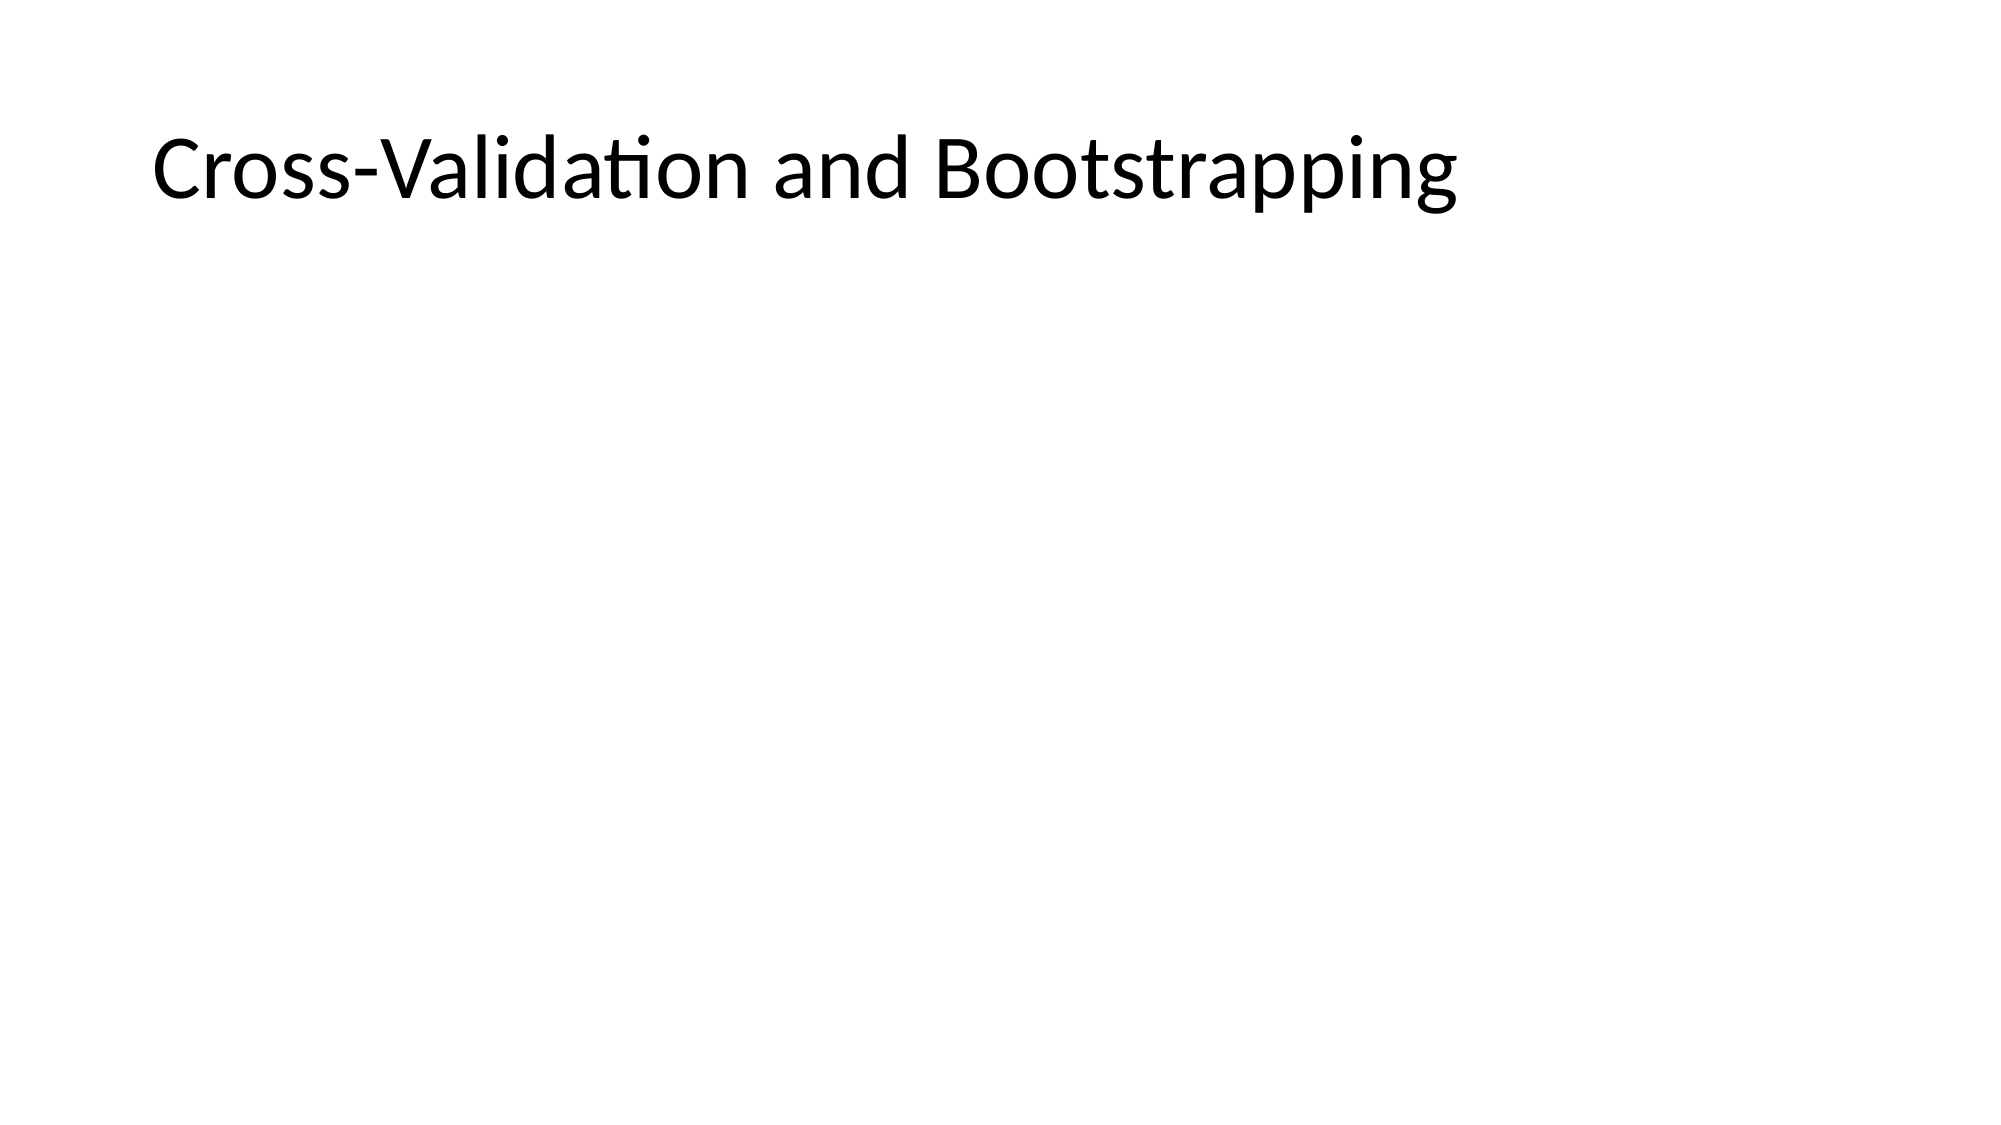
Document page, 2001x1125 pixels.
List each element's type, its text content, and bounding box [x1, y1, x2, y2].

title Cross-Validation and Bootstrapping [137, 59, 1863, 278]
